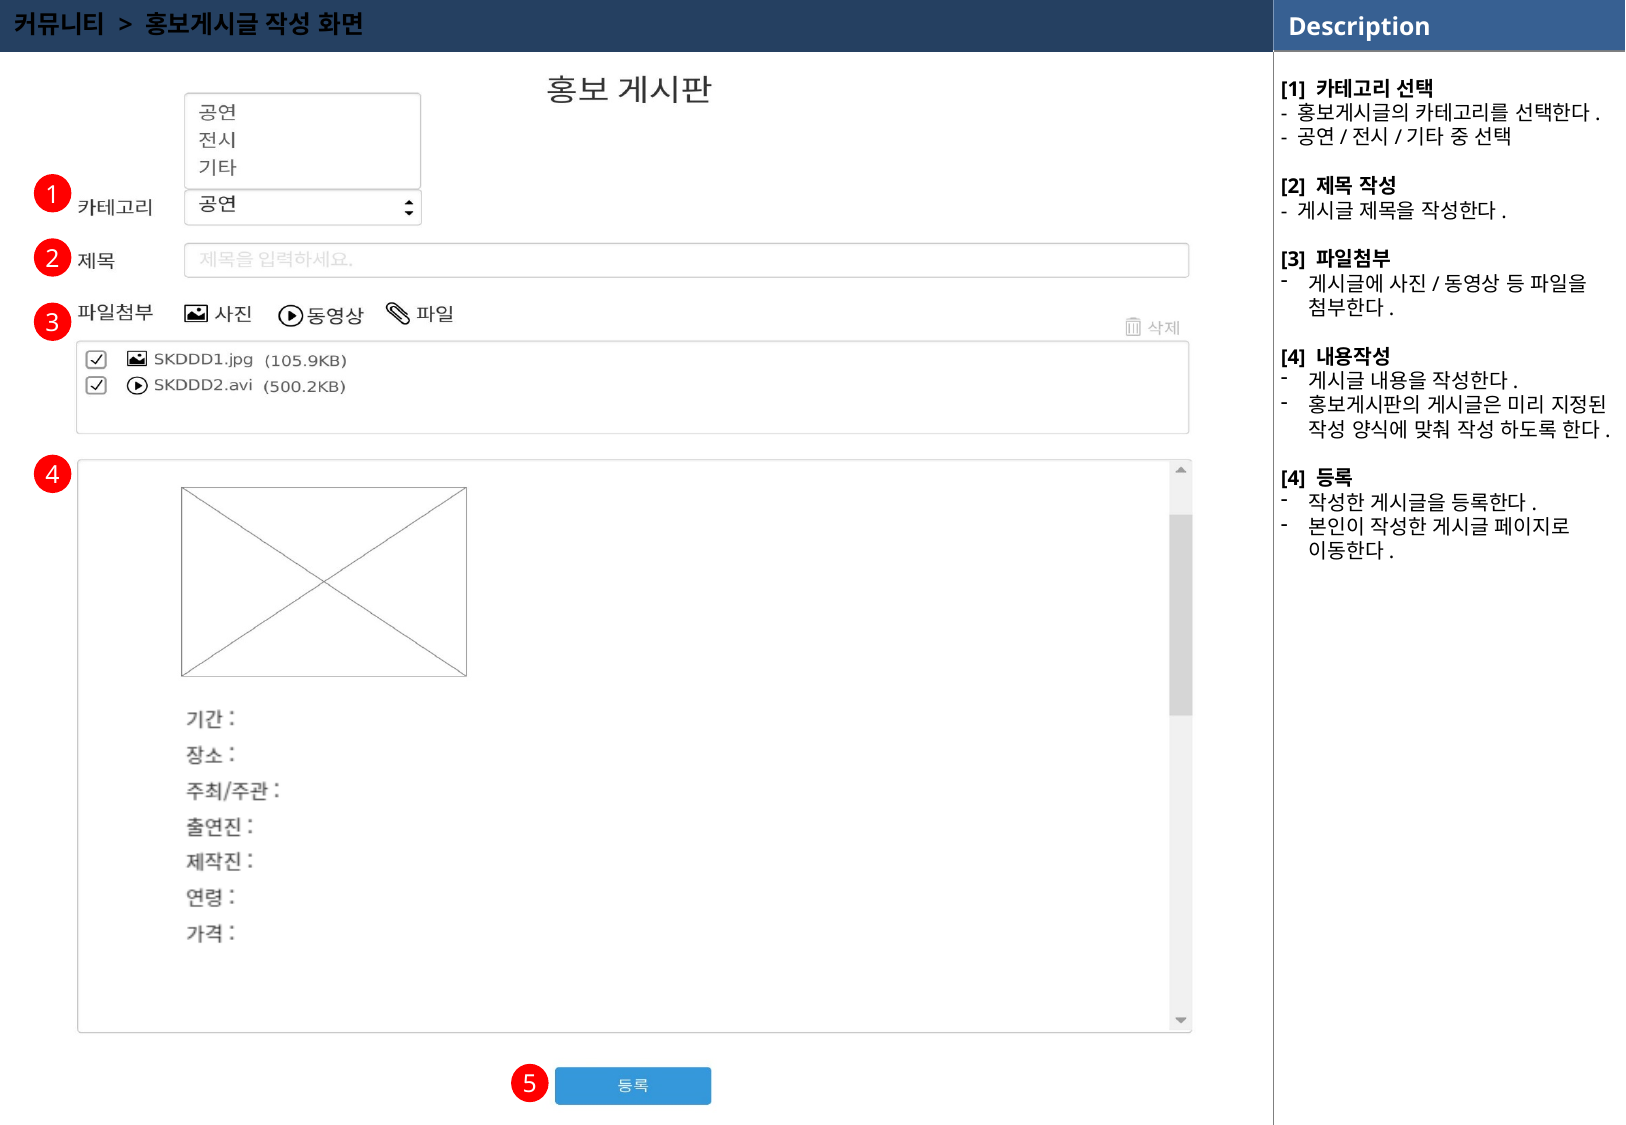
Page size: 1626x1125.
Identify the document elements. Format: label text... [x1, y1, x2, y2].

picture [0, 52, 1272, 1124]
list 커뮤니티 > 홍보게시글 작성 화면 [0, 0, 1238, 52]
text_box [1] 카테고리 선택 - 홍보게시글의 카테고리를 선택한다. - 공연/전시/기타 중 선택 [2] 제목 작성 - 게시글 제목을 작성한다. [3] 파일첨부 게시글에 사진/동영상 등 파일을 첨부한다. [4] 내용작성 게시글 내용을 작성한다. 홍보게시판의 게시글은 미리 지정된 작성 양식에 맞춰 작성 하도록 한다. [4] 등록 작성한 게시글을 등록한다. 본인이 작성한 게시글 페이지로 이동한다. [1273, 51, 1625, 1125]
